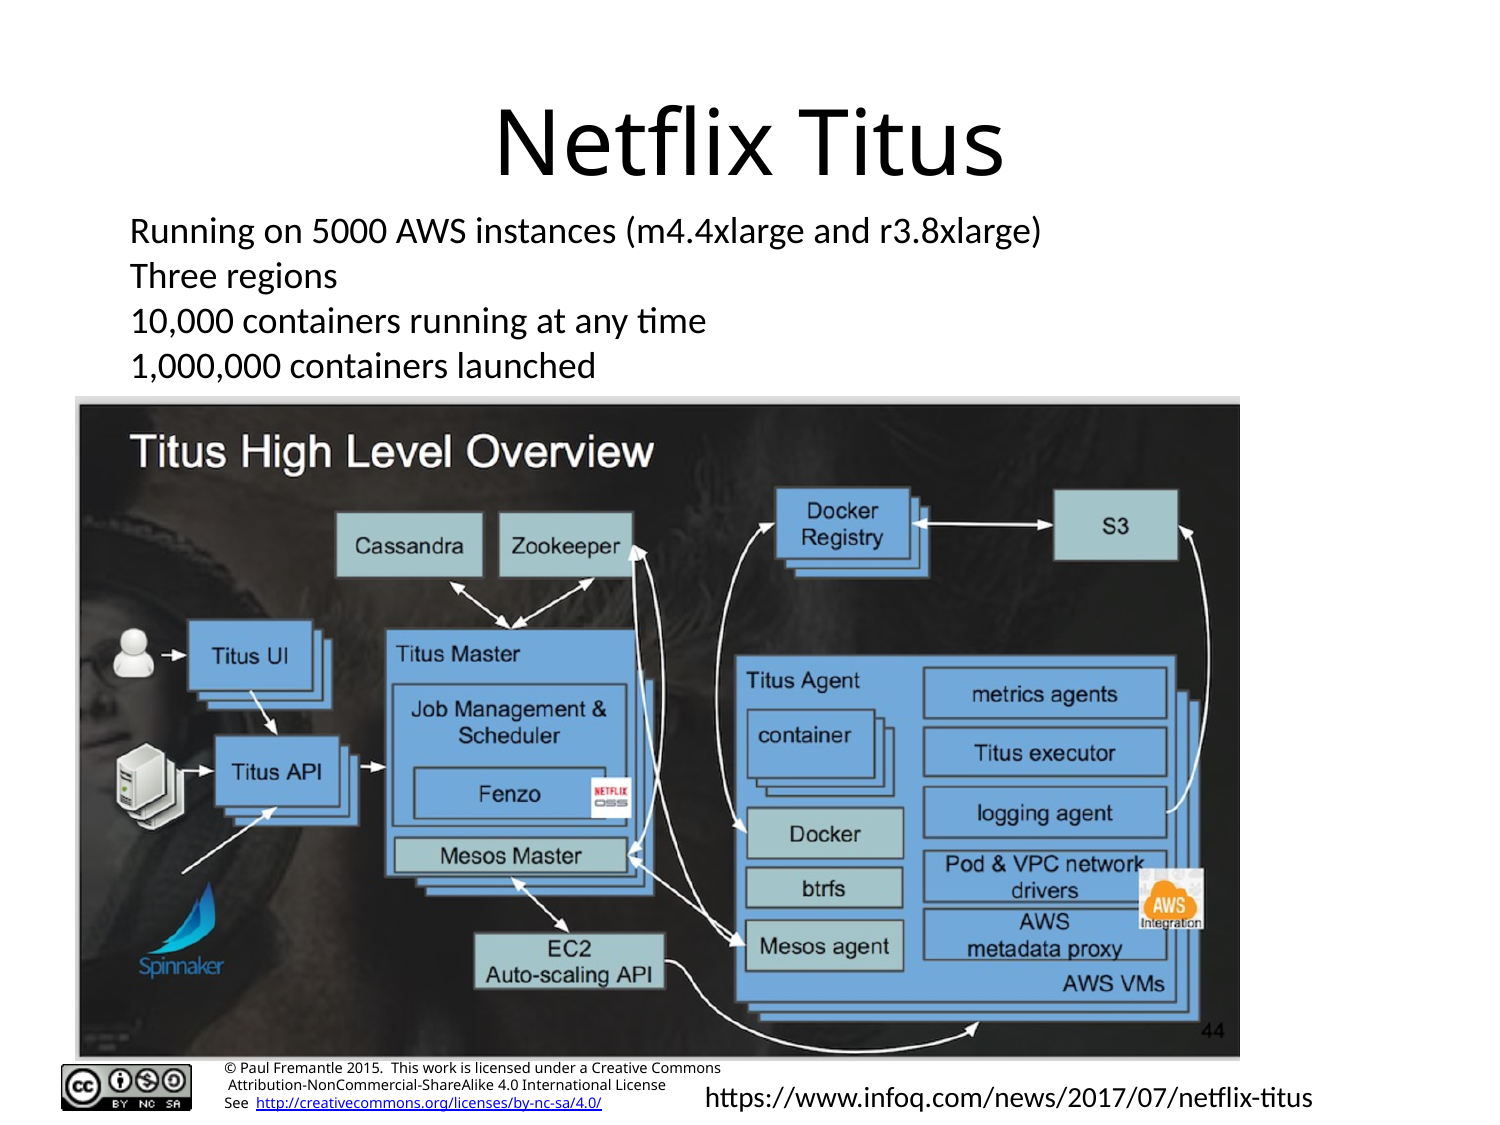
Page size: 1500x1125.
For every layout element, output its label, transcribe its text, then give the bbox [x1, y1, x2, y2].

picture [61, 1064, 192, 1111]
text_box https://www.infoq.com/news/2017/07/netflix-titus [689, 1070, 1440, 1121]
title Netflix Titus [75, 45, 1425, 233]
picture [74, 395, 1241, 1062]
text_box Running on 5000 AWS instances (m4.4xlarge and r3.8xlarge) Three regions 10,000 containers running at any time 1,000,000 containers launched [115, 199, 1059, 394]
